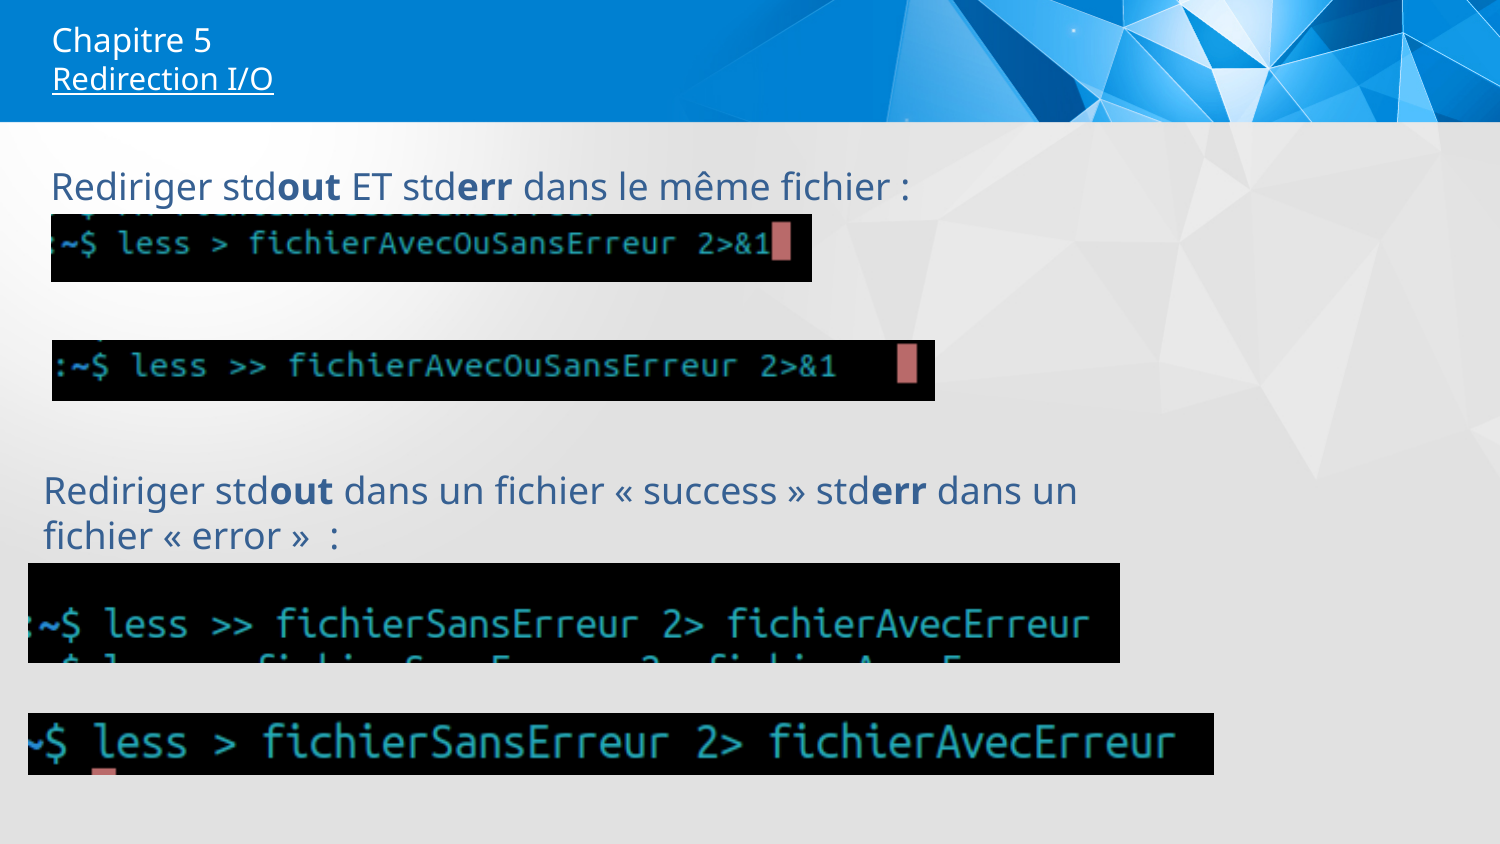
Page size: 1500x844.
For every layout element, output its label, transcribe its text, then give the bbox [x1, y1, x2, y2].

list Redirection I/O [52, 58, 636, 104]
text_box Rediriger stdout dans un fichier « success » stderr dans un fichier « error » : [28, 459, 1180, 558]
list Chapitre 5 [51, 19, 384, 55]
text_box Rediriger stdout ET stderr dans le même fichier :​ [35, 155, 966, 216]
picture [0, 0, 1500, 844]
